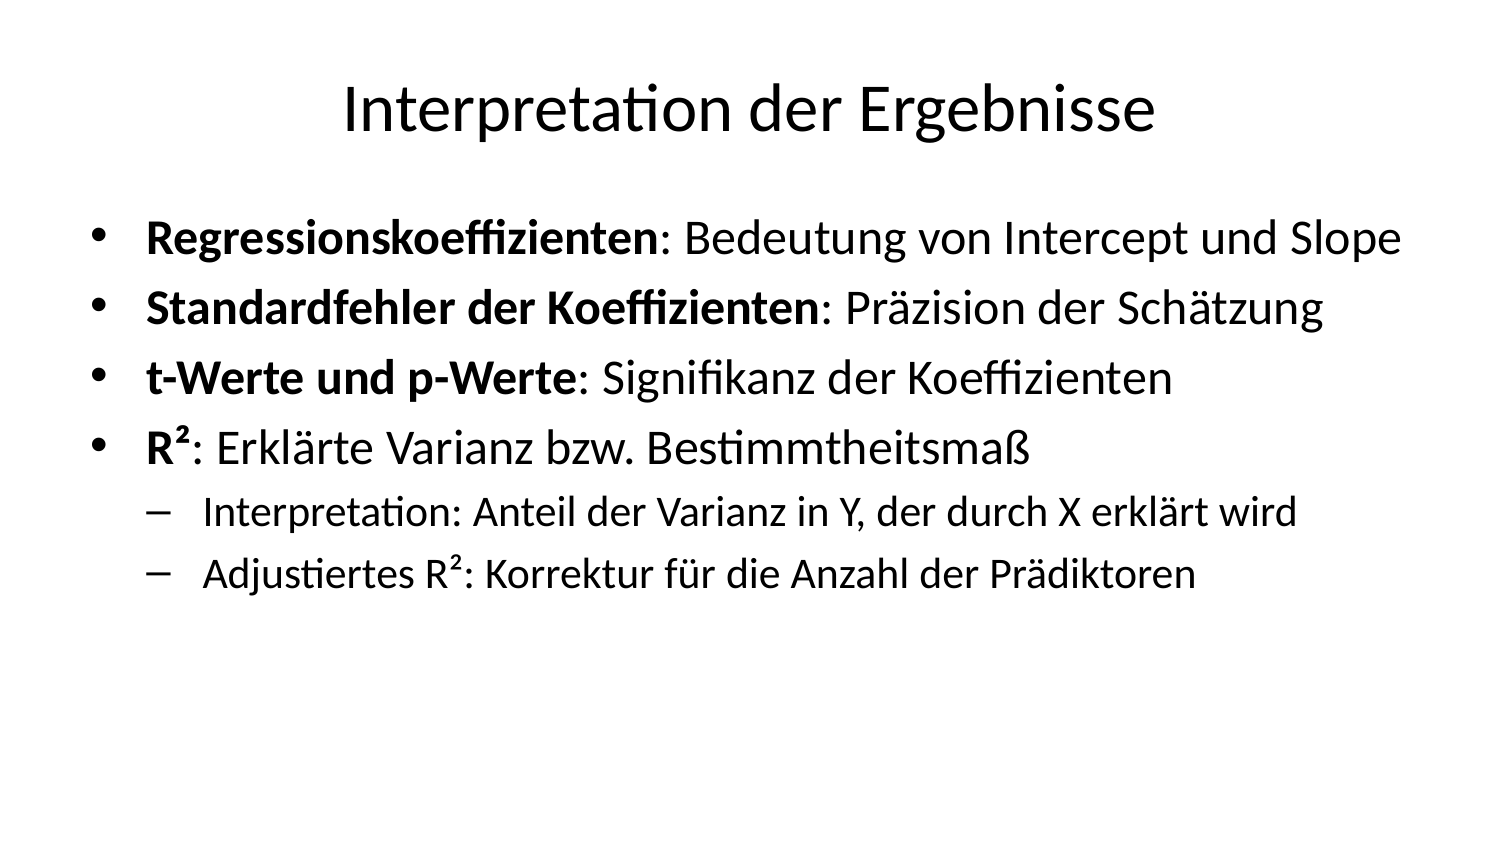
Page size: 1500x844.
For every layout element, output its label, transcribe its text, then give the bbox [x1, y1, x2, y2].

title Interpretation der Ergebnisse [75, 33, 1425, 175]
list Regressionskoeffizienten: Bedeutung von Intercept und Slope Standardfehler der Koeffizienten: Präzision der Schätzung t-Werte und p-Werte: Signifikanz der Koeffizienten R²: Erklärte Varianz bzw. Bestimmtheitsmaß Interpretation: Anteil der Varianz in Y, der durch X erklärt wird Adjustiertes R²: Korrektur für die Anzahl der Prädiktoren [75, 196, 1425, 754]
